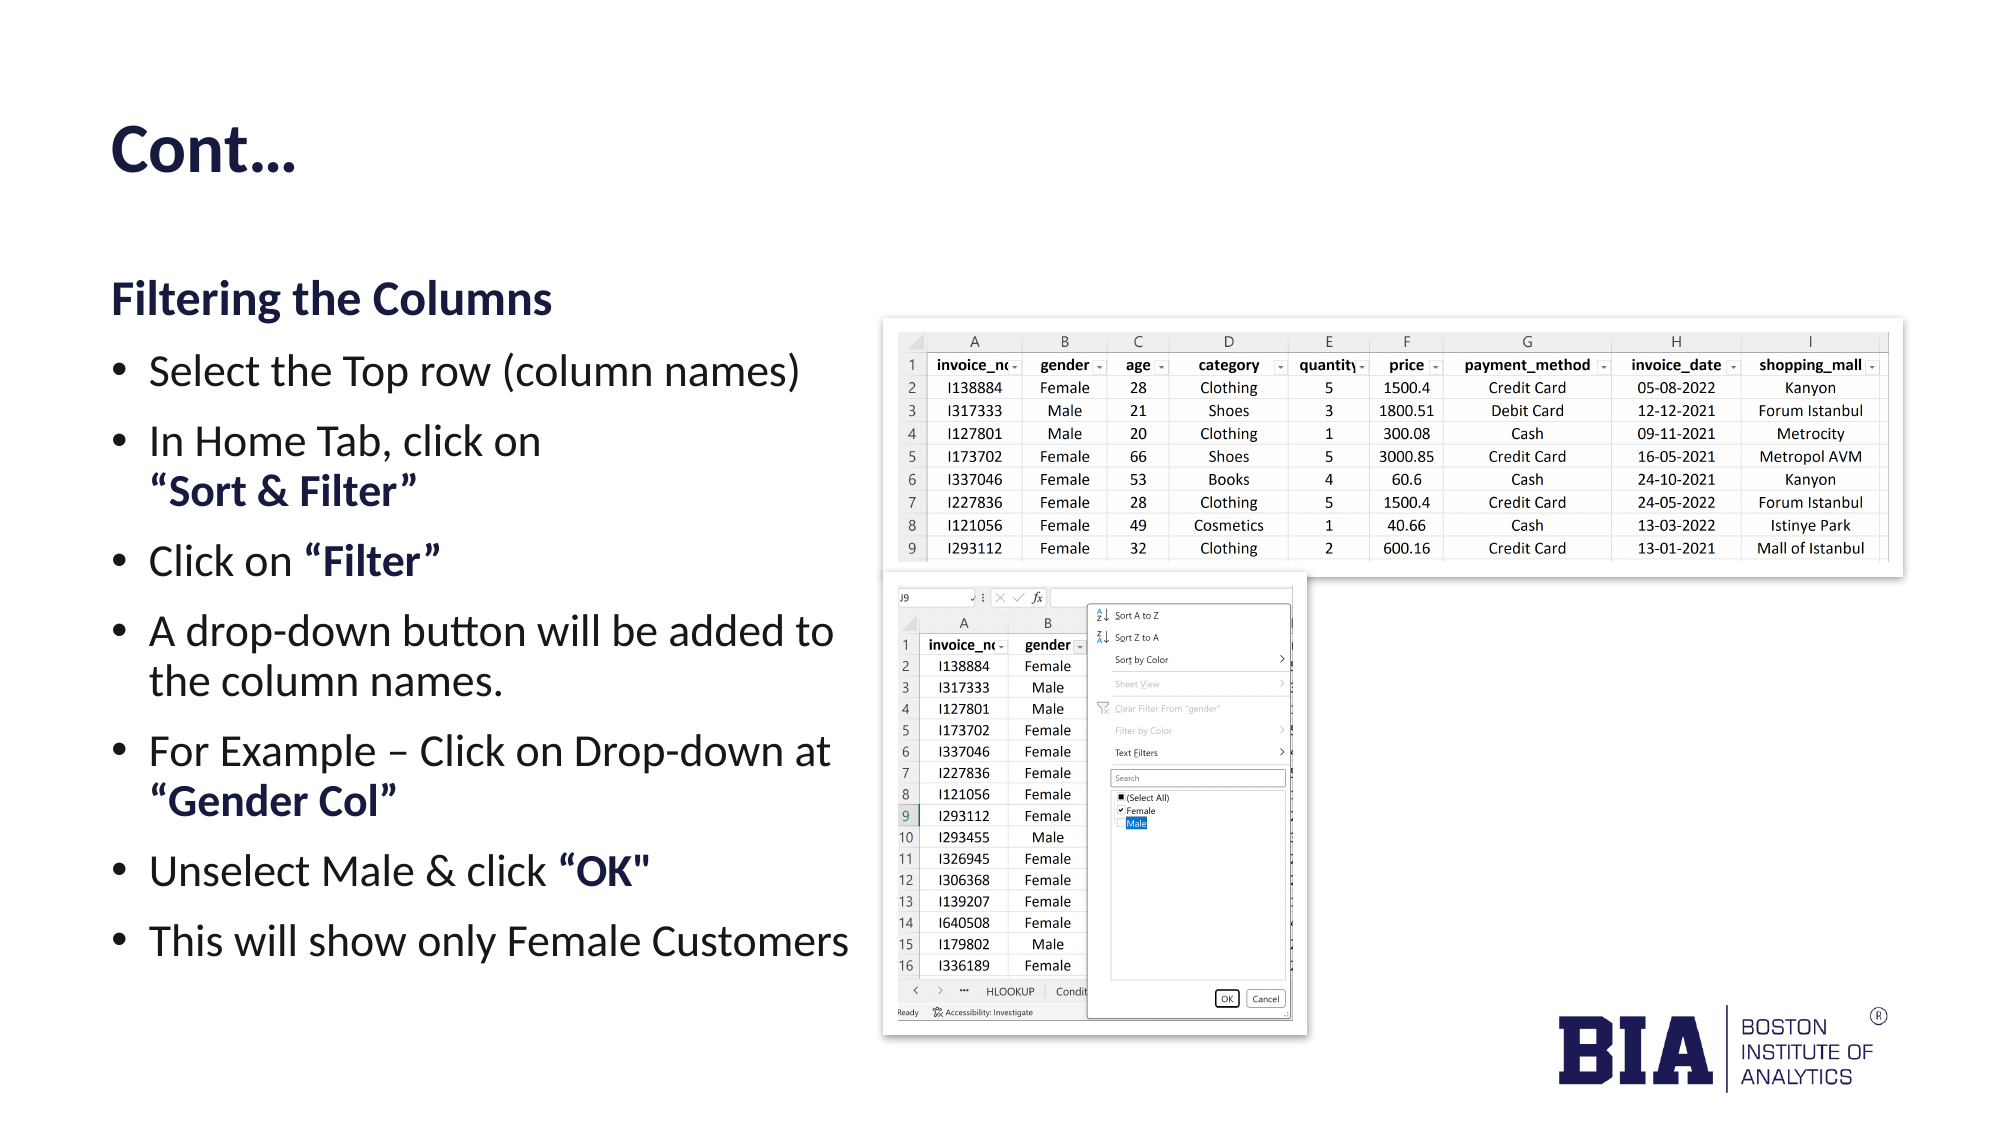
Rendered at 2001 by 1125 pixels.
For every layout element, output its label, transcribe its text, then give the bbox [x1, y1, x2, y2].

list Filtering the Columns Select the Top row (column names) In Home Tab, click on “Sort & Filter” Click on “Filter” A drop-down button will be added to the column names. For Example – Click on Drop-down at “Gender Col” Unselect Male & click “OK" This will show only Female Customers [111, 272, 890, 994]
title Cont… [111, 99, 1889, 200]
picture [897, 332, 1889, 563]
picture [1557, 1003, 1889, 1094]
picture [897, 585, 1293, 1021]
